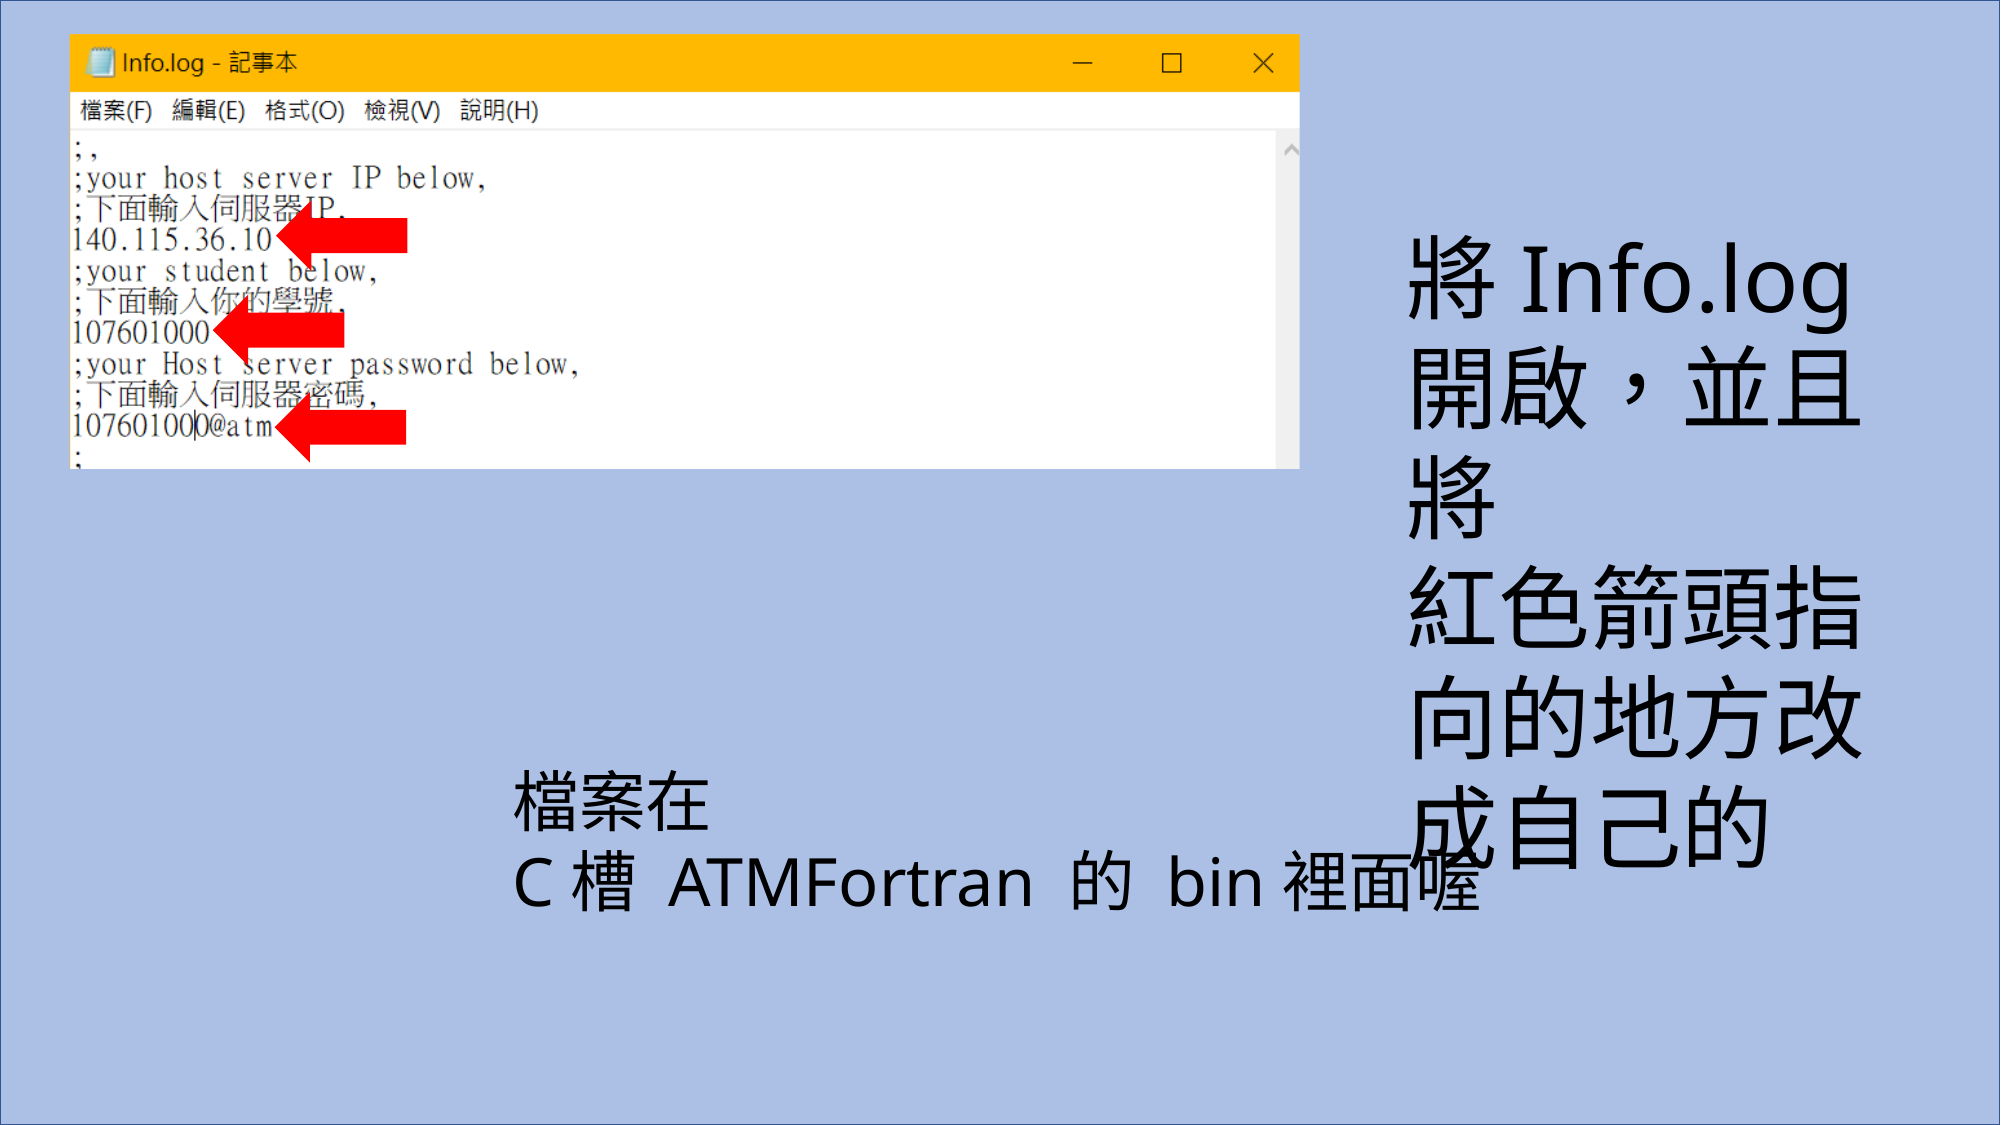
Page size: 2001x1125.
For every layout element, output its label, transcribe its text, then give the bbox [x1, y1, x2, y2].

text_box [0, 0, 2000, 1125]
picture [69, 34, 1300, 469]
text_box 將Info.log開啟，並且將 紅色箭頭指向的地方改成自己的 [1392, 213, 1966, 888]
text_box 檔案在 C槽 ATMFortran 的 bin裡面喔 [497, 752, 1823, 928]
